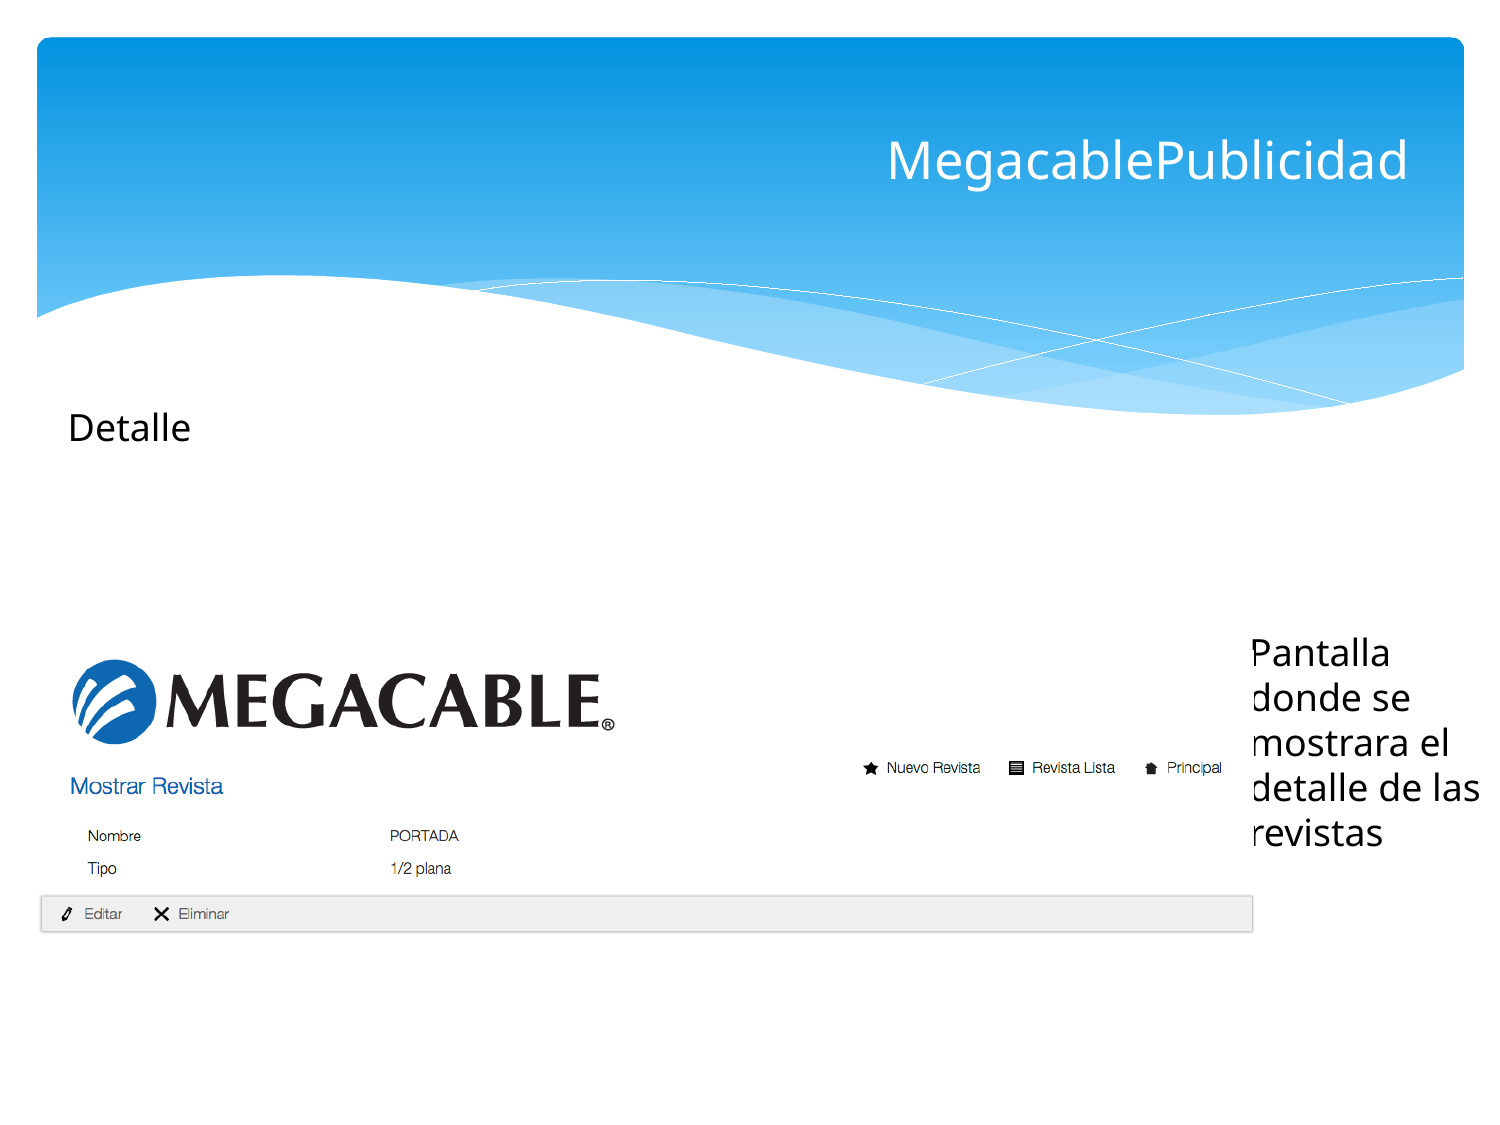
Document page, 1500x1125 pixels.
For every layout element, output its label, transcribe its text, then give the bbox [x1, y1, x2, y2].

text_box Detalle [53, 397, 231, 457]
text_box Pantalla donde se mostrara el detalle de las revistas [1234, 621, 1500, 862]
title MegacablePublicidad [75, 55, 1425, 261]
picture [0, 650, 1255, 953]
